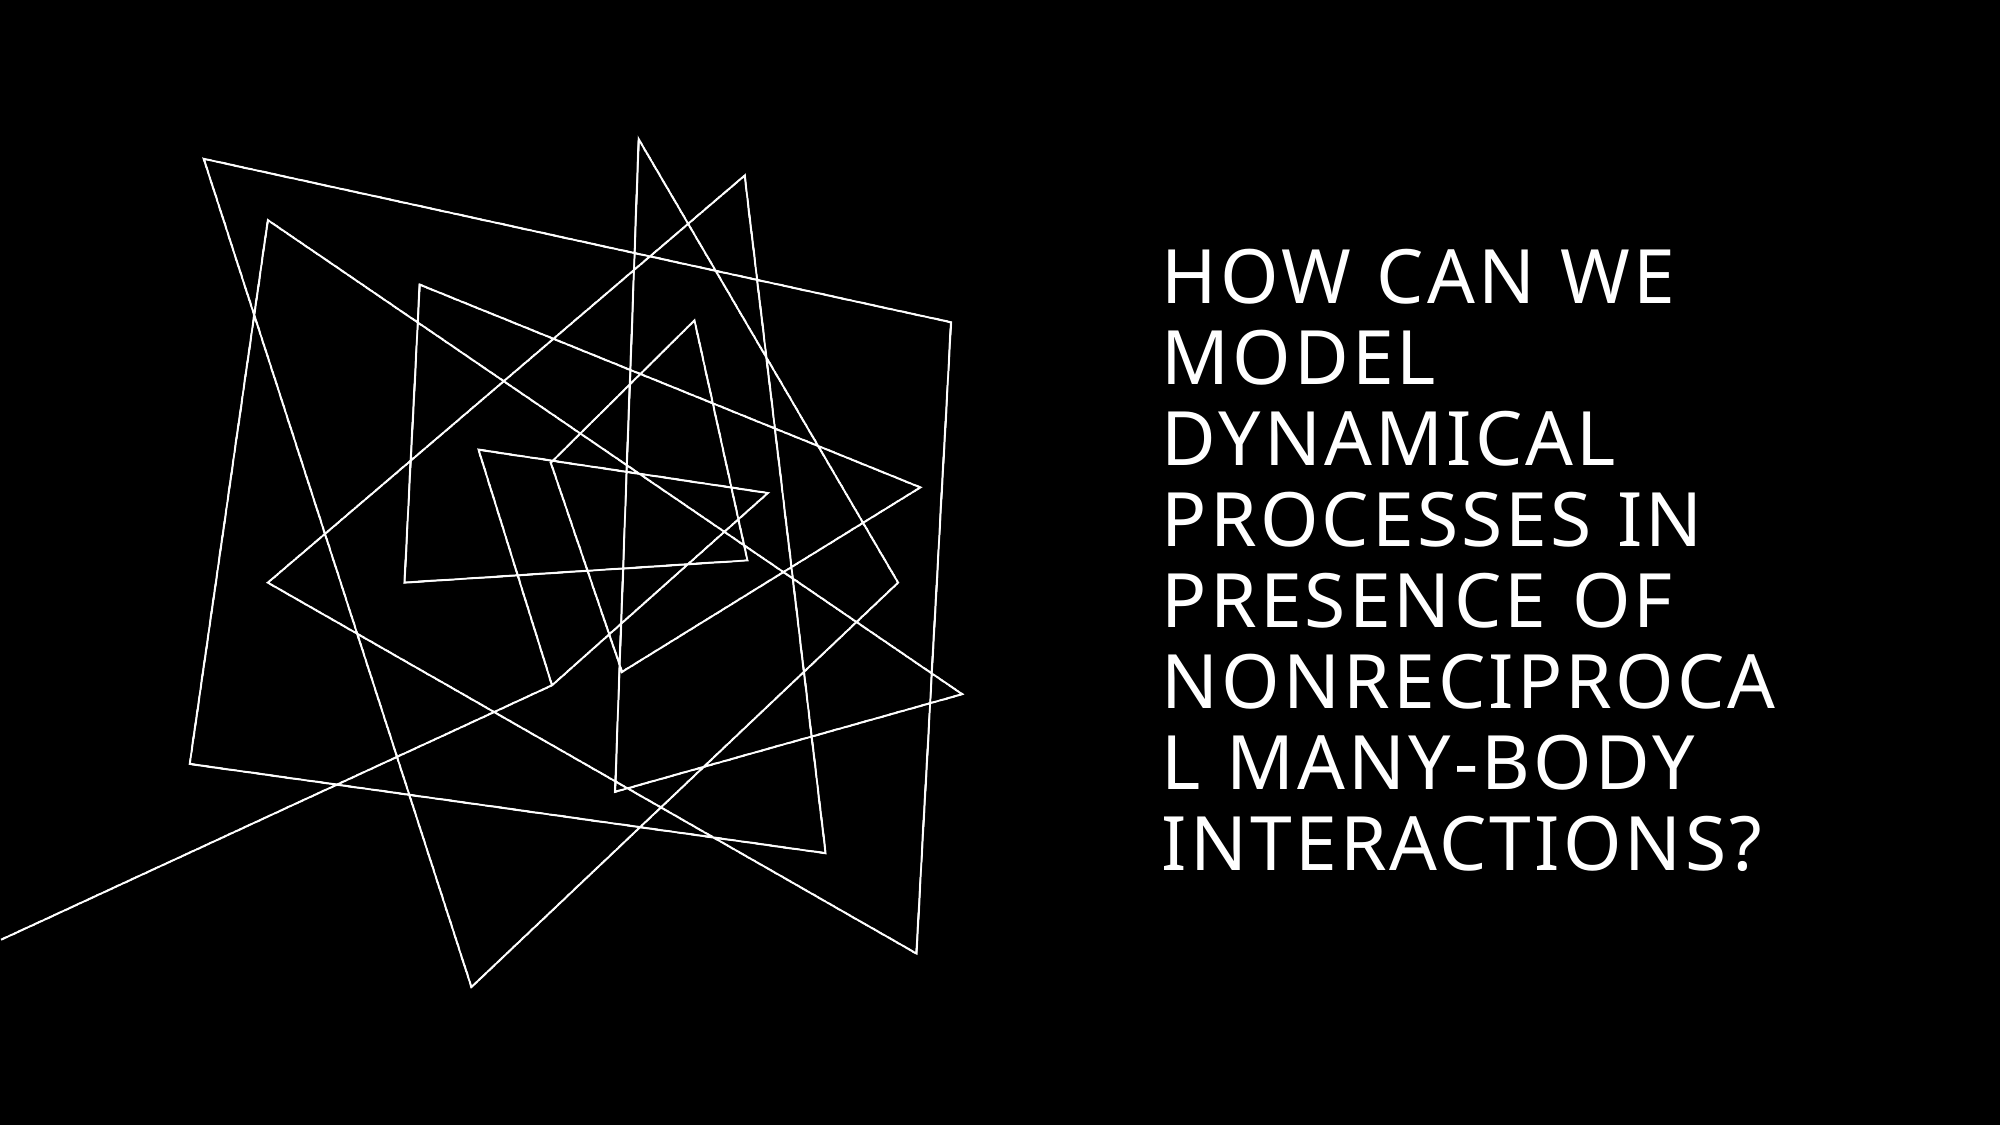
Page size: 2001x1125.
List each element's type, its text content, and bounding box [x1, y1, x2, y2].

title How can we model dynamical processes in presence of nonreciprocal many-body interactions? [1146, 421, 1833, 704]
picture [0, 135, 965, 989]
